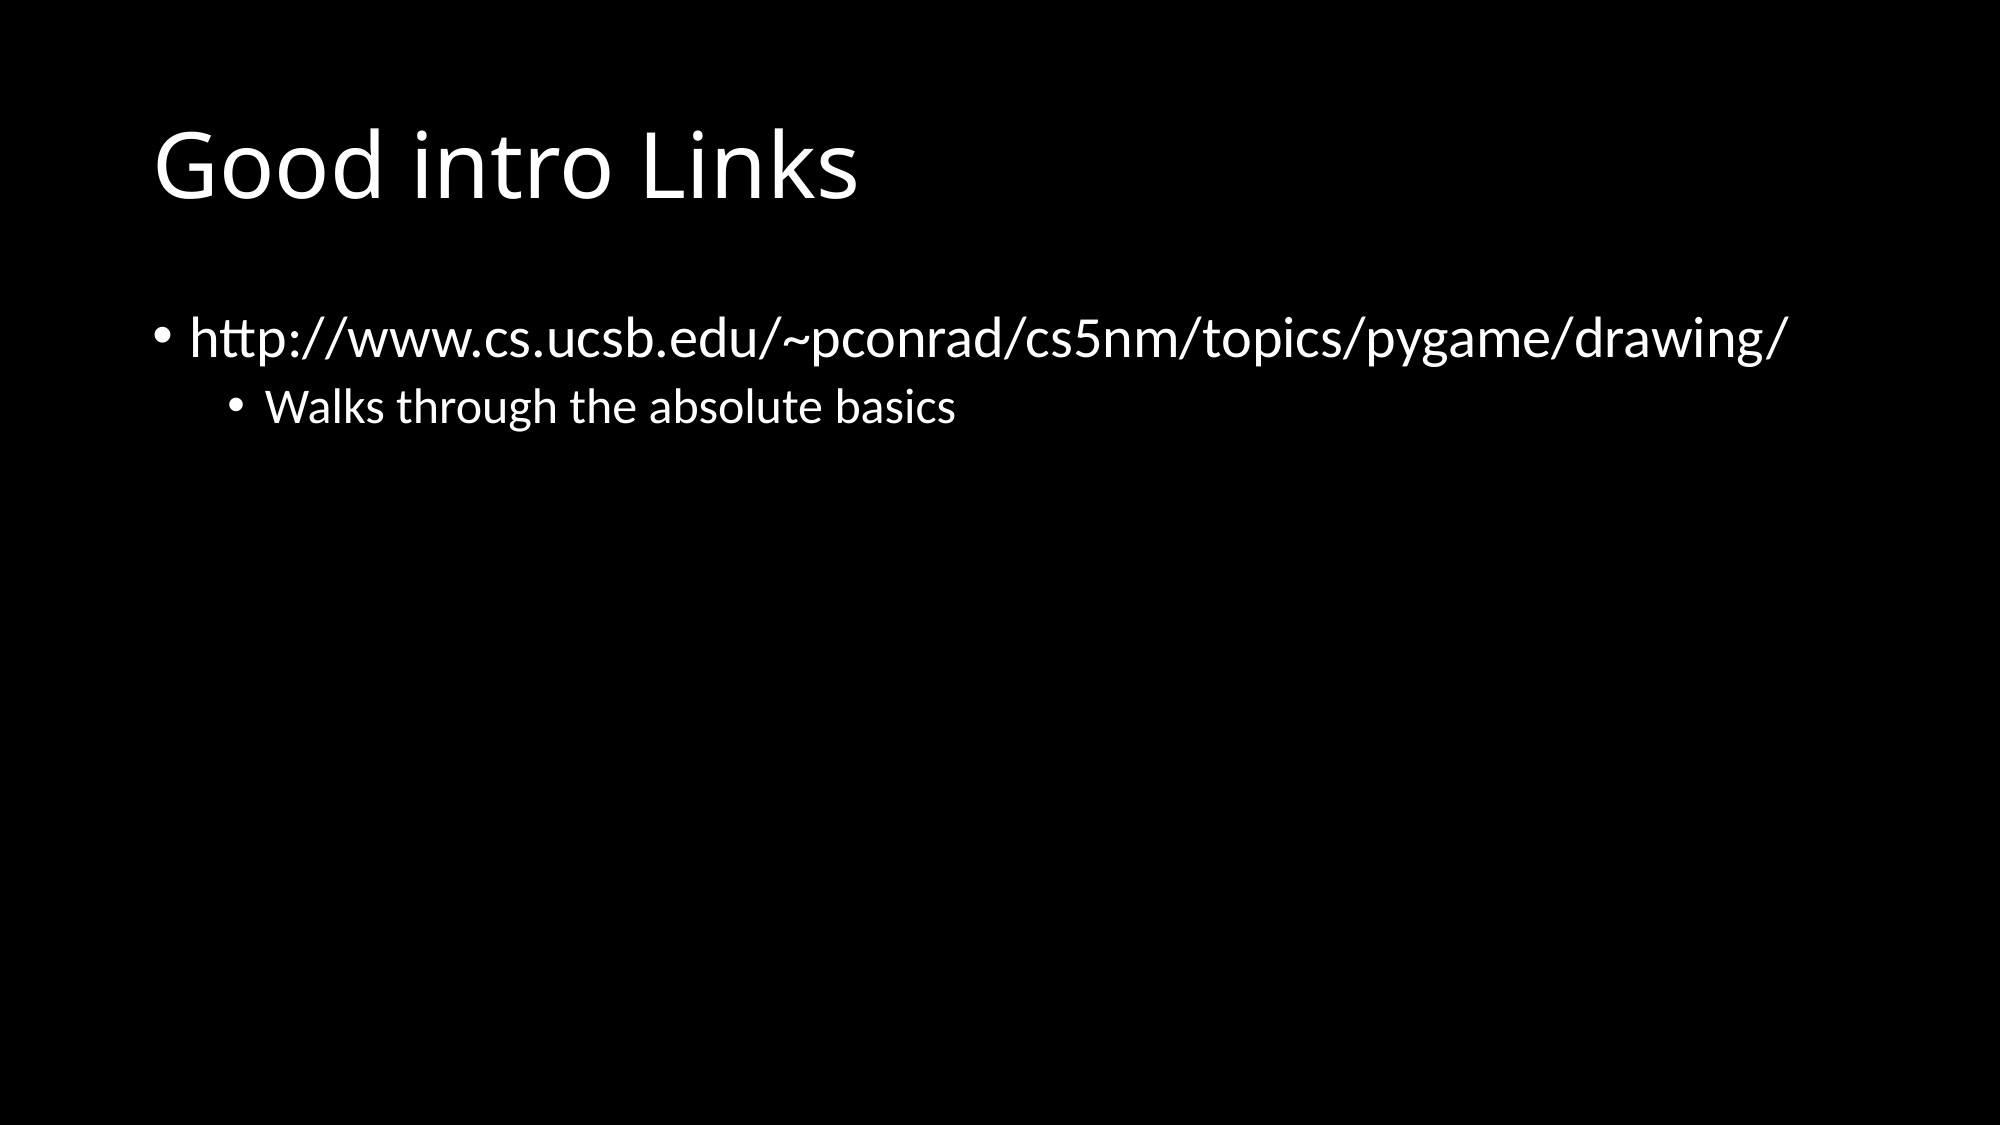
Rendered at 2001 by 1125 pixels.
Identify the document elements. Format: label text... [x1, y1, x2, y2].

list http://www.cs.ucsb.edu/~pconrad/cs5nm/topics/pygame/drawing/ Walks through the absolute basics [137, 299, 1863, 1014]
title Good intro Links [137, 59, 1863, 278]
